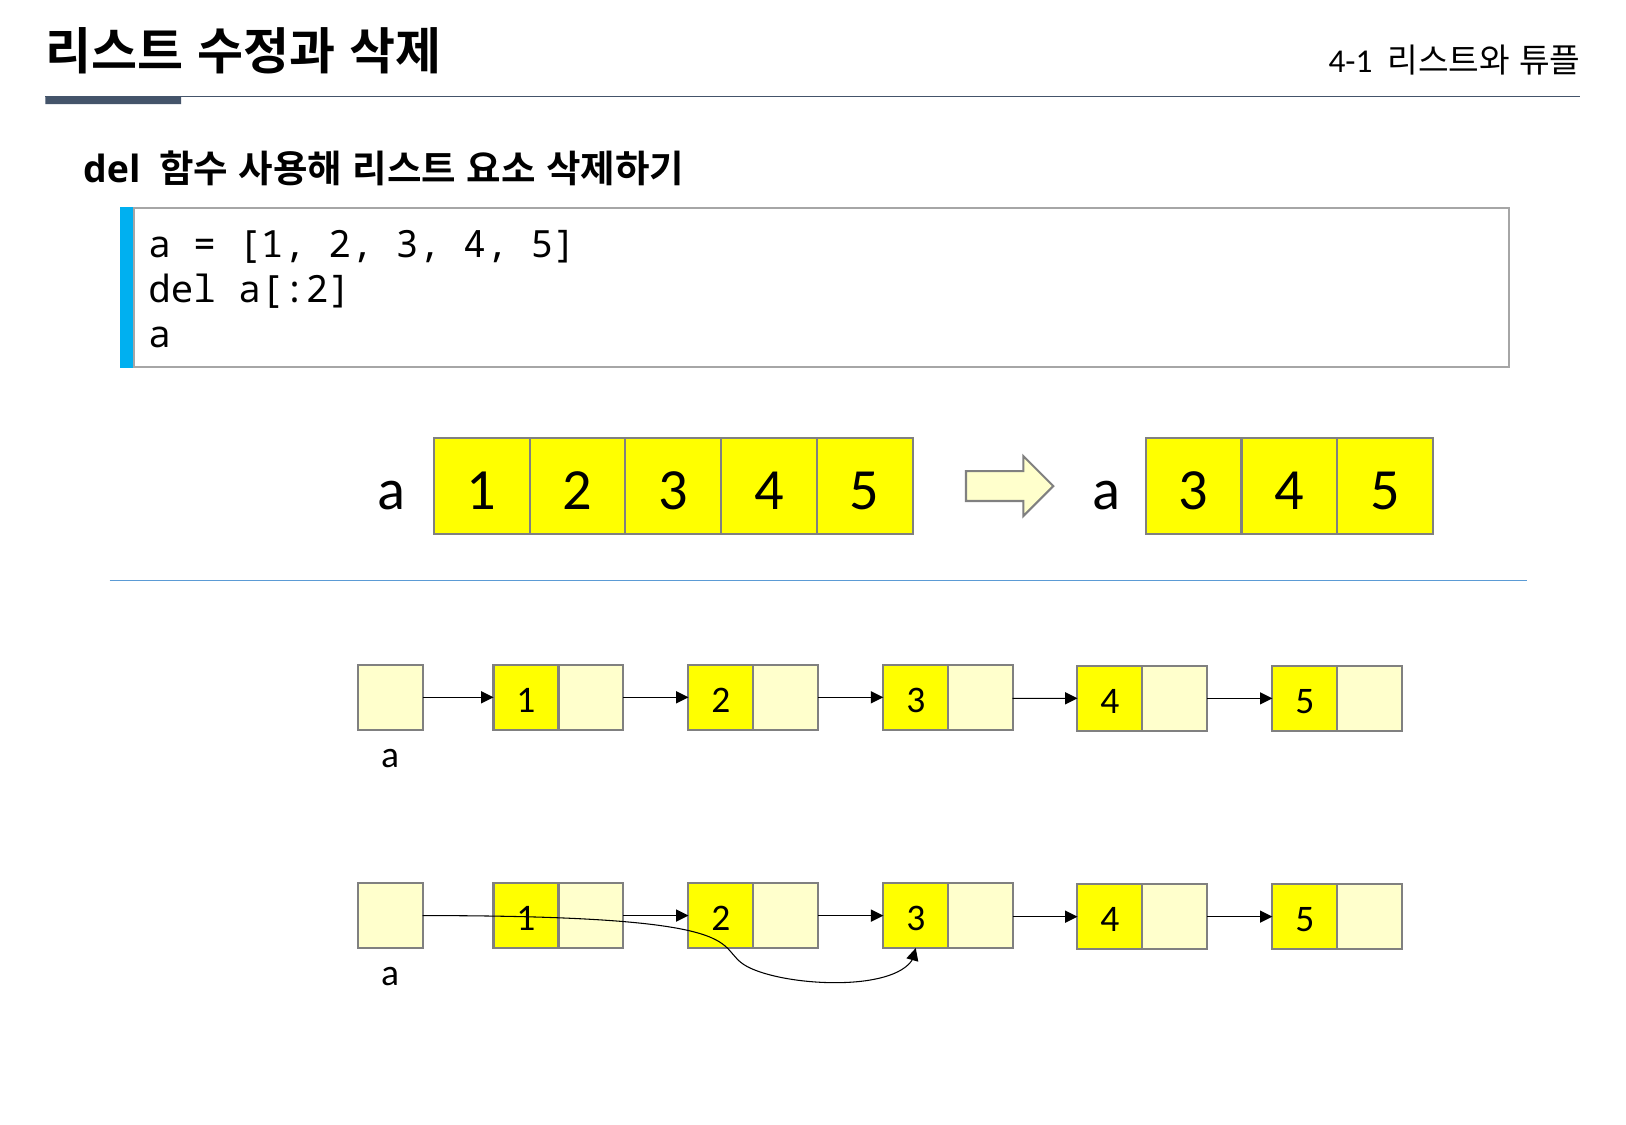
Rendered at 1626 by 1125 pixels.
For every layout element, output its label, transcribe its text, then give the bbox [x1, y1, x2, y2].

text_box 2 [687, 664, 754, 731]
text_box 4 [1240, 437, 1336, 535]
text_box 5 [1271, 665, 1338, 732]
text_box [949, 882, 1014, 949]
text_box [1338, 665, 1403, 732]
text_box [422, 915, 916, 949]
text_box a [366, 722, 414, 783]
text_box [949, 664, 1014, 731]
text_box a [366, 940, 414, 1001]
text_box 3 [882, 664, 949, 731]
text_box a [1077, 443, 1136, 529]
text_box 1 [433, 437, 529, 535]
text_box 4 [1076, 665, 1143, 732]
text_box 4 [720, 437, 816, 535]
text_box 3 [1145, 437, 1240, 535]
text_box 1 [492, 664, 559, 731]
list 4-1 리스트와 튜플 [1038, 43, 1581, 81]
text_box [754, 664, 819, 731]
text_box [1338, 883, 1403, 950]
text_box [964, 453, 1055, 519]
text_box [754, 882, 819, 915]
text_box 3 [624, 437, 720, 535]
list 리스트 수정과 삭제 [45, 26, 1055, 82]
text_box [559, 882, 624, 915]
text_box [120, 208, 1509, 368]
text_box del 함수 사용해 리스트 요소 삭제하기 [68, 137, 1504, 198]
text_box 5 [1336, 437, 1434, 535]
text_box [357, 664, 424, 731]
text_box [1143, 665, 1208, 732]
text_box 1 [492, 882, 559, 915]
text_box 4 [1076, 883, 1143, 950]
text_box 2 [687, 882, 754, 915]
text_box [357, 882, 424, 949]
text_box 5 [1271, 883, 1338, 950]
text_box 3 [882, 882, 949, 949]
text_box 2 [529, 437, 624, 535]
text_box [559, 664, 624, 731]
text_box a [362, 443, 421, 529]
text_box [1143, 883, 1208, 950]
text_box 5 [816, 437, 914, 535]
